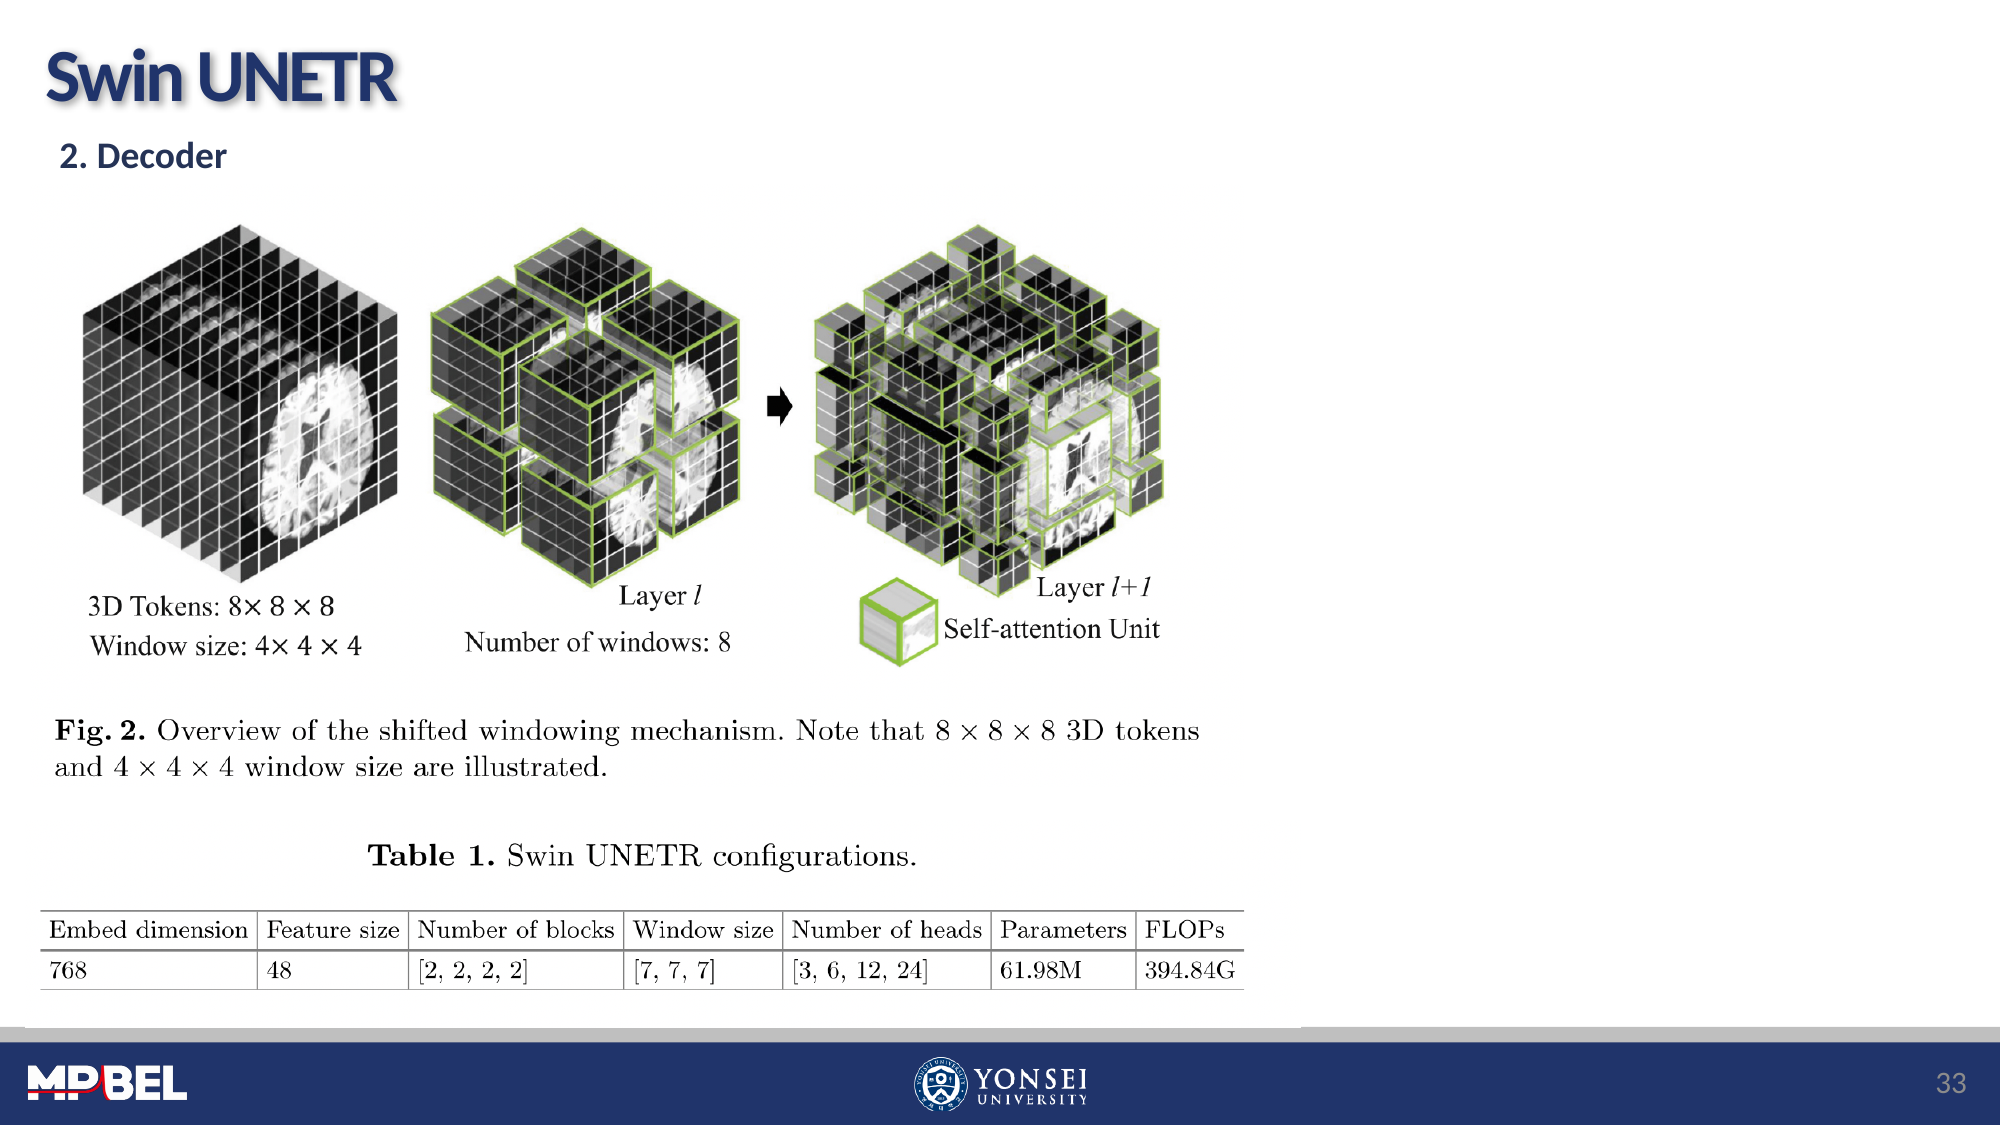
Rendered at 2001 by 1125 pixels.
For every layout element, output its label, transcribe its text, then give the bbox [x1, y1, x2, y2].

title Swin UNETR [30, 30, 1958, 124]
picture [25, 820, 1301, 1028]
picture [27, 1064, 188, 1101]
picture [30, 184, 1244, 787]
text_box 2. Decoder [44, 123, 523, 184]
